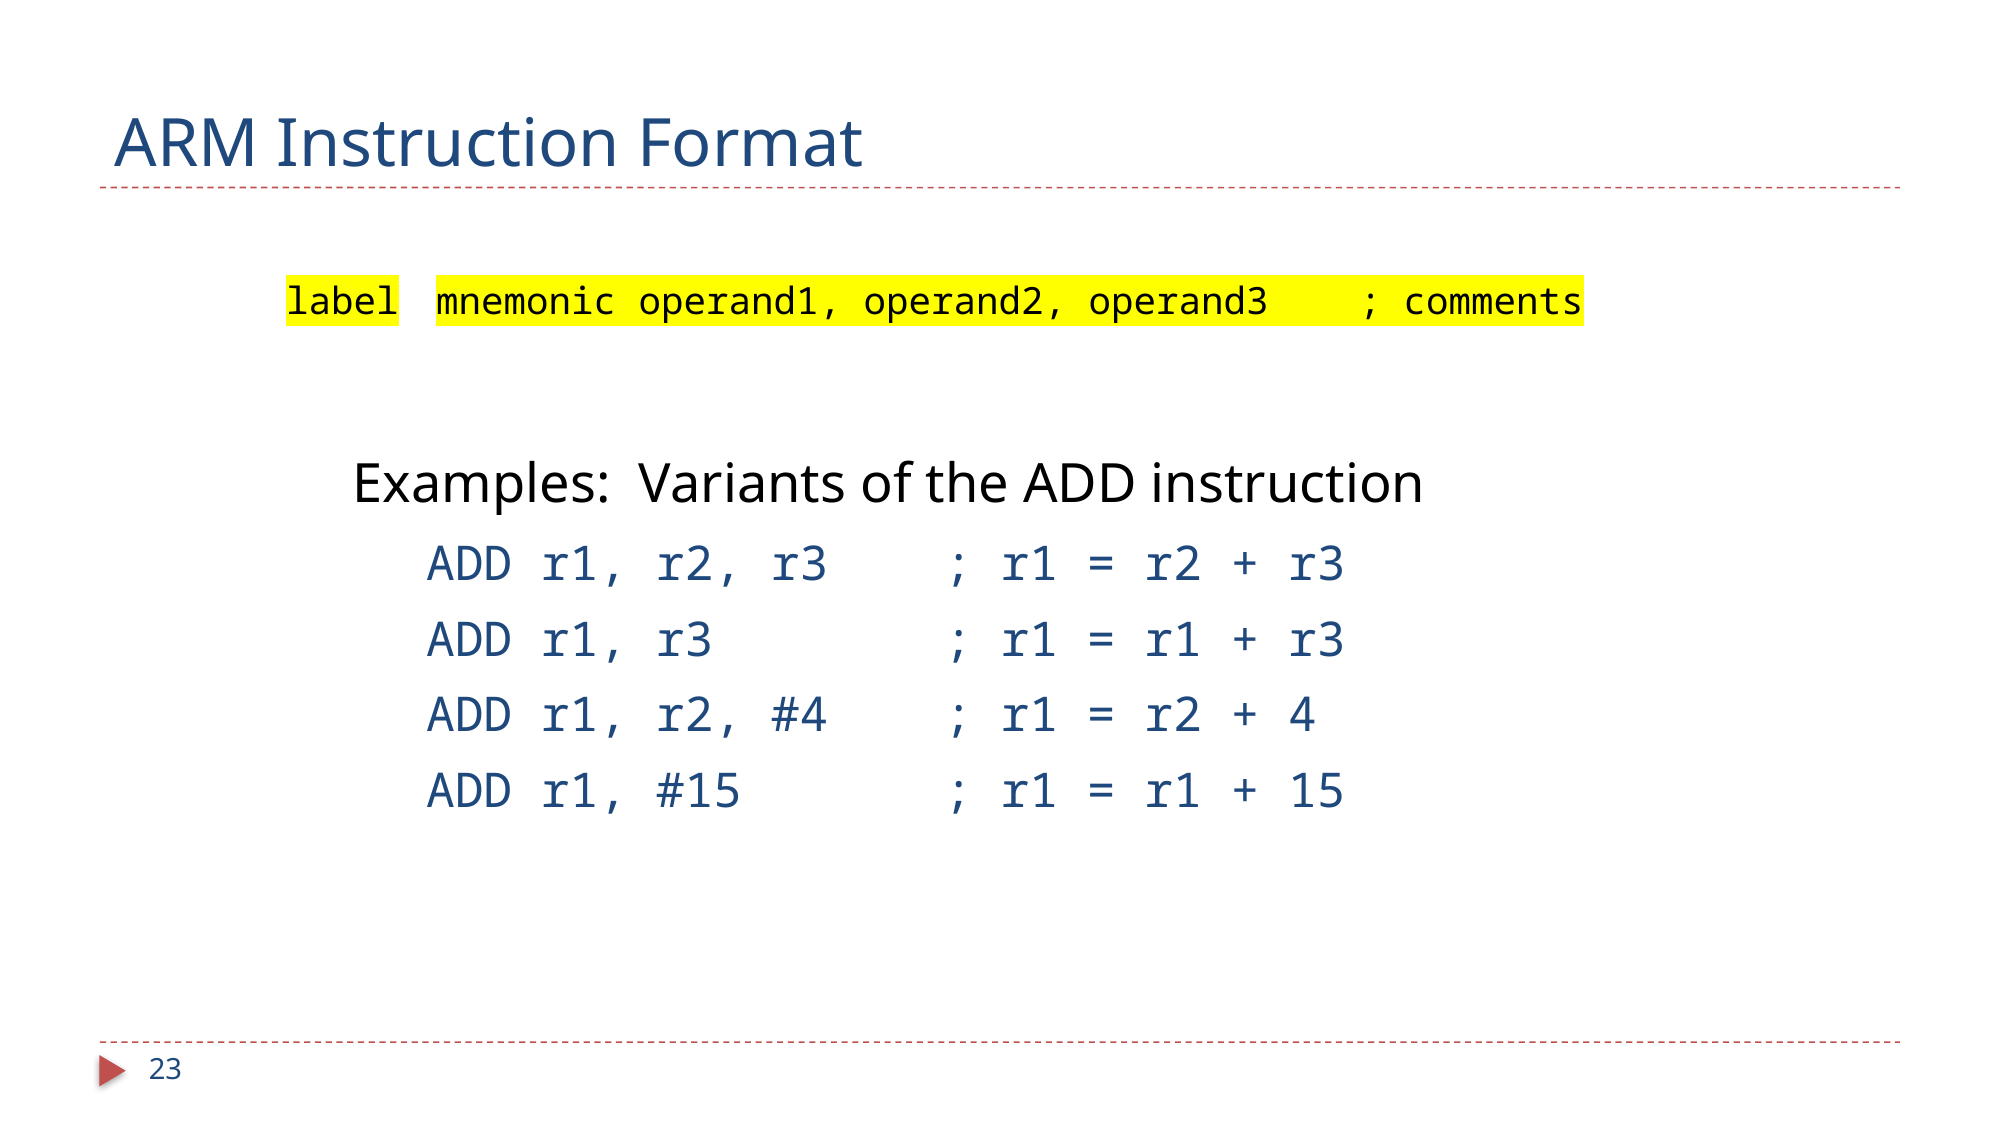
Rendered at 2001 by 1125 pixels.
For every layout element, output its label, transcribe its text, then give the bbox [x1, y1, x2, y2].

text_box Examples: Variants of the ADD instruction ADD r1, r2, r3 ; r1 = r2 + r3 ADD r1, r3 ; r1 = r1 + r3 ADD r1, r2, #4 ; r1 = r2 + 4 ADD r1, #15 ; r1 = r1 + 15 [337, 437, 1688, 1010]
slide_number 23 [133, 1042, 568, 1103]
title ARM Instruction Format [99, 24, 1900, 188]
table_header label mnemonic operand1, operand2, operand3 ; comments [275, 275, 1800, 326]
